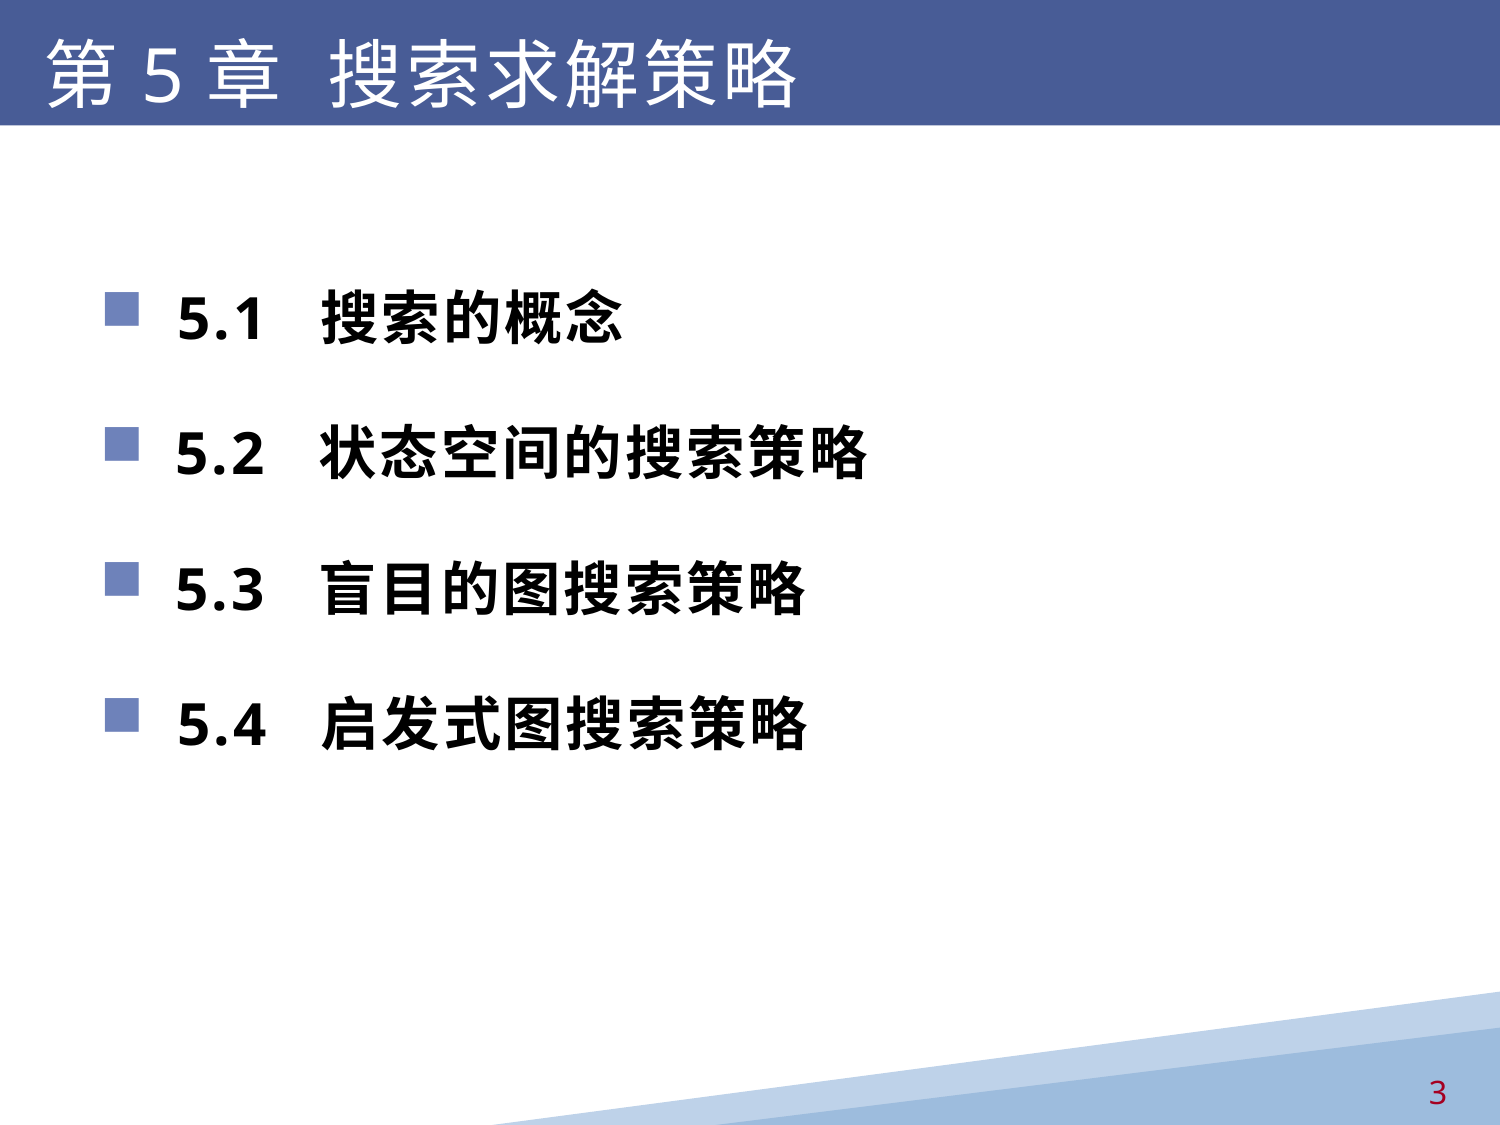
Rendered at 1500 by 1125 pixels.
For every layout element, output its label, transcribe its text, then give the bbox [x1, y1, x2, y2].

list 5.1 搜索的概念 5.2 状态空间的搜索策略 5.3 盲目的图搜索策略 5.4 启发式图搜索策略 [85, 231, 1468, 823]
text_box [492, 991, 1500, 1125]
title 第5章 搜索求解策略 [0, 0, 1500, 126]
